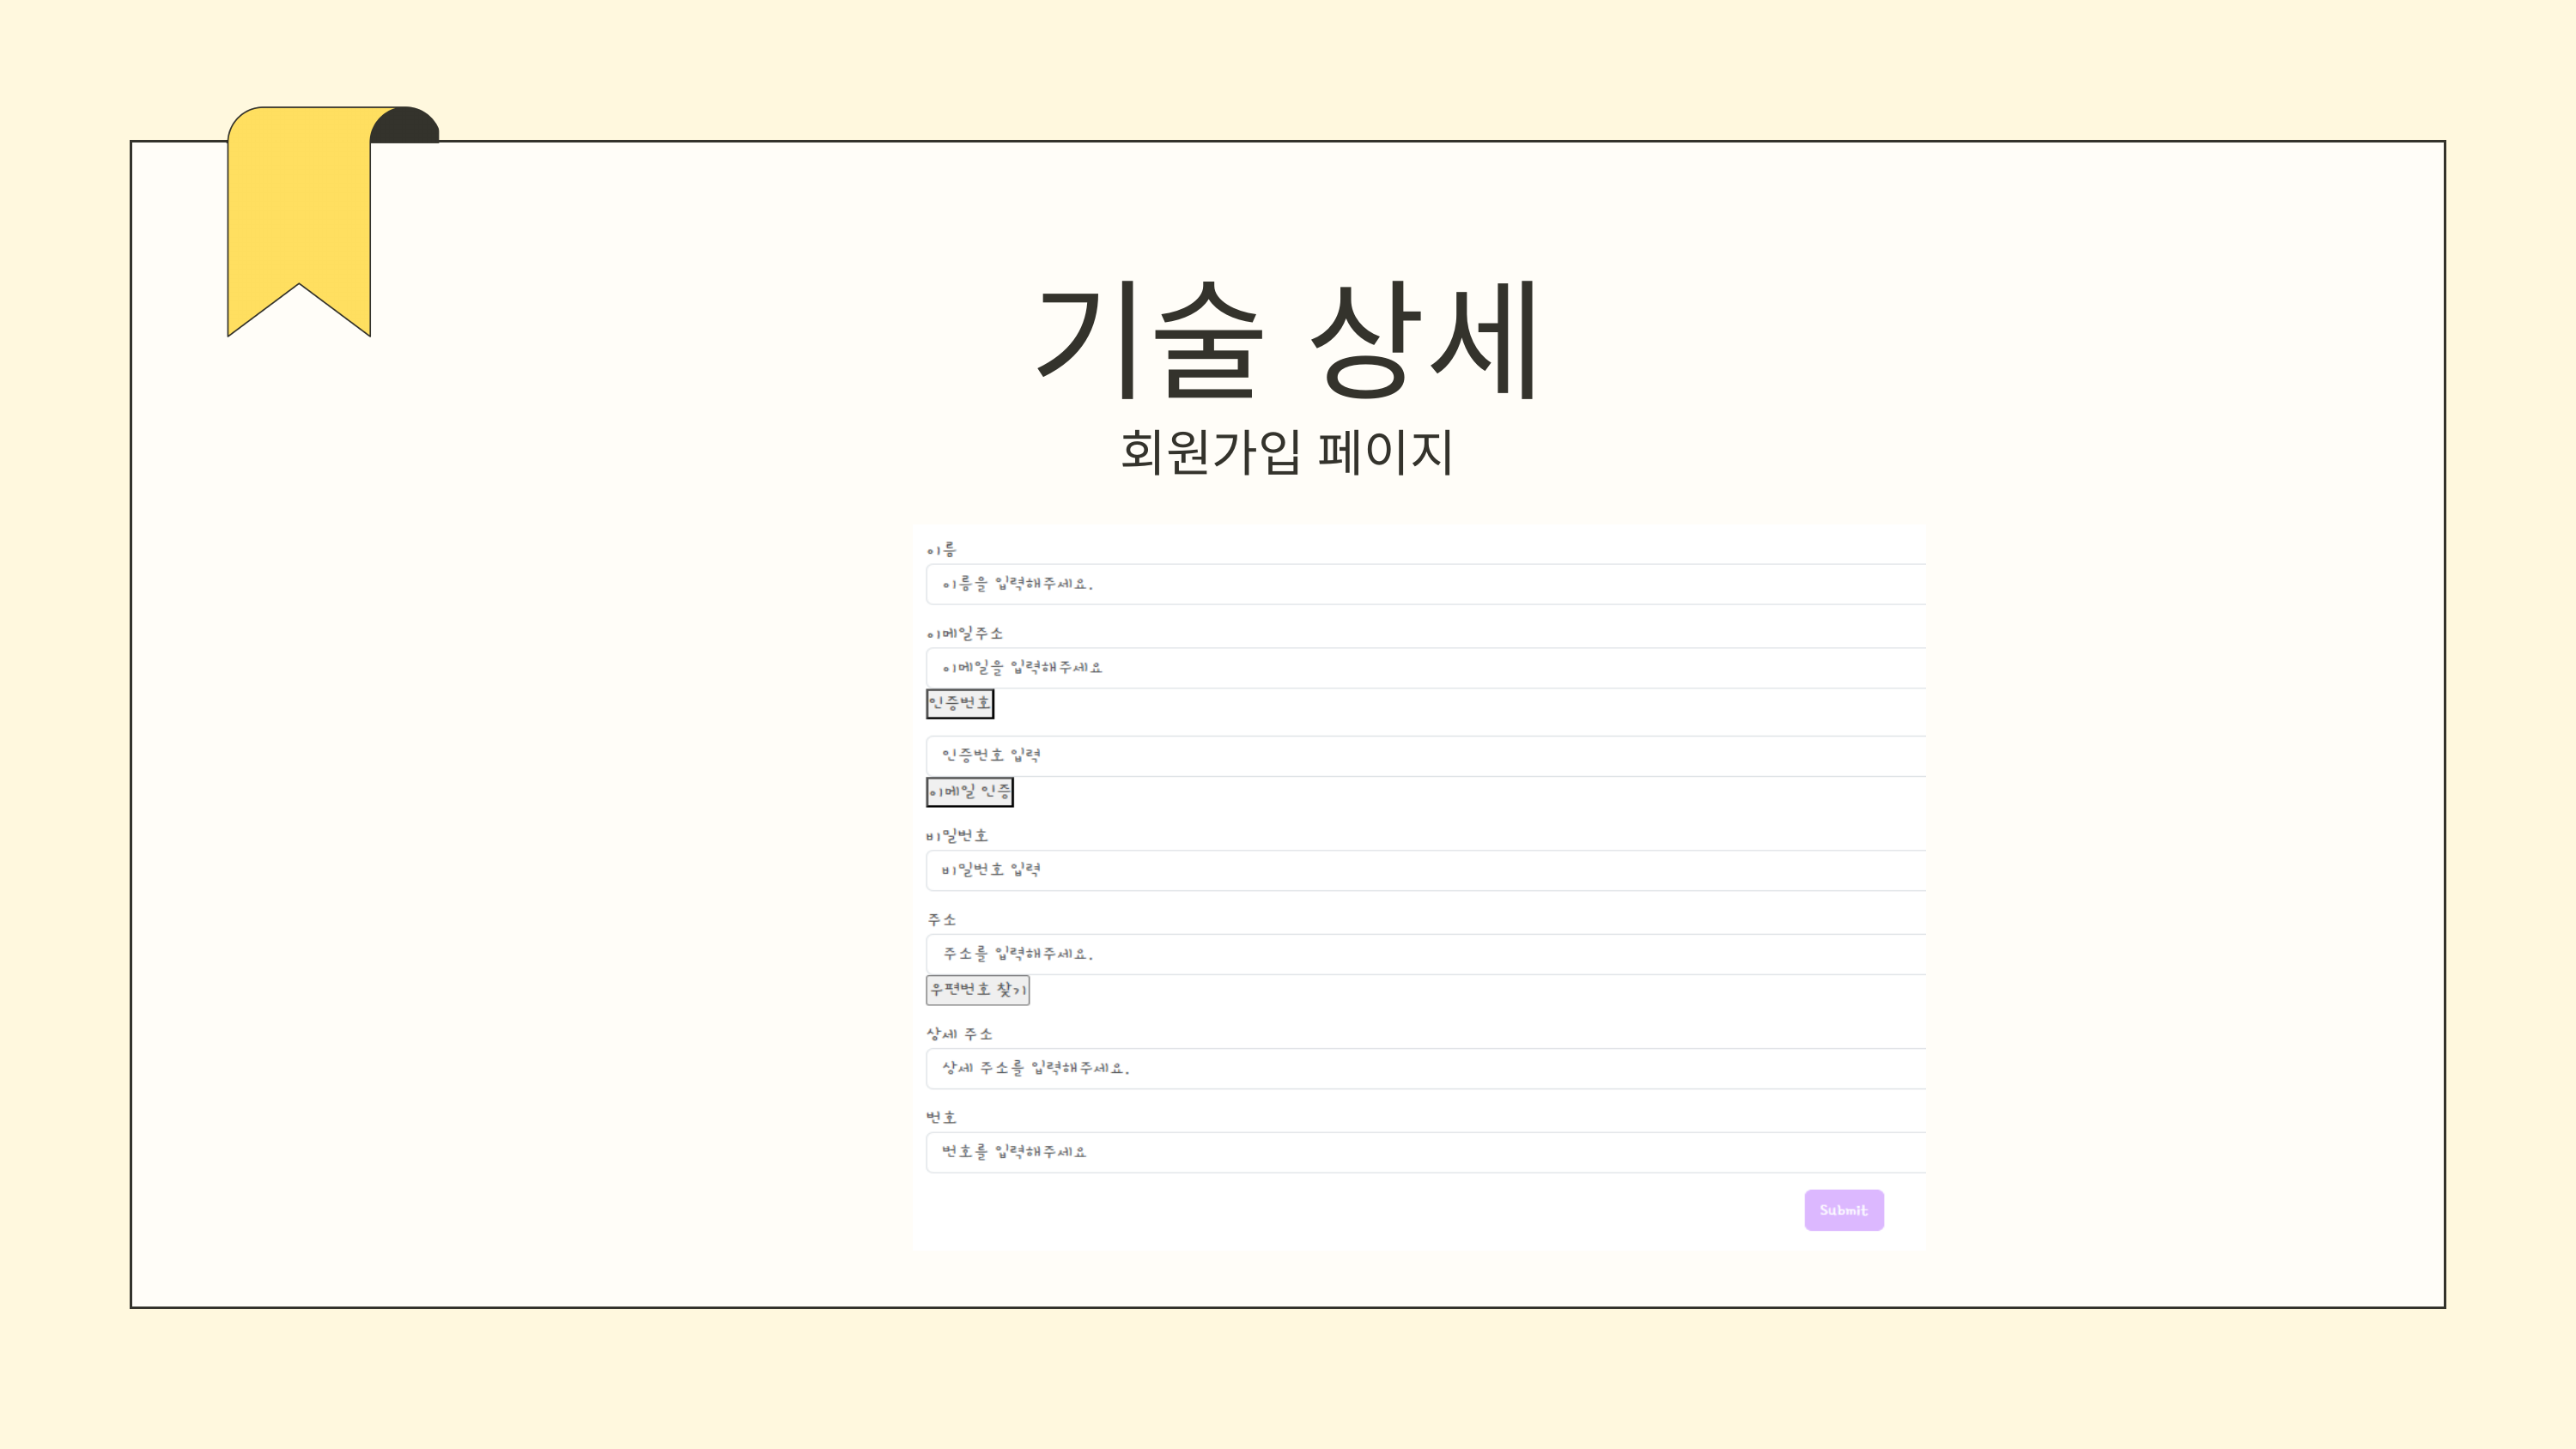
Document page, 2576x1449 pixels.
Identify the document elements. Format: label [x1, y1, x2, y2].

picture [913, 524, 1927, 1251]
text_box [226, 106, 440, 138]
text_box [131, 140, 2445, 1308]
